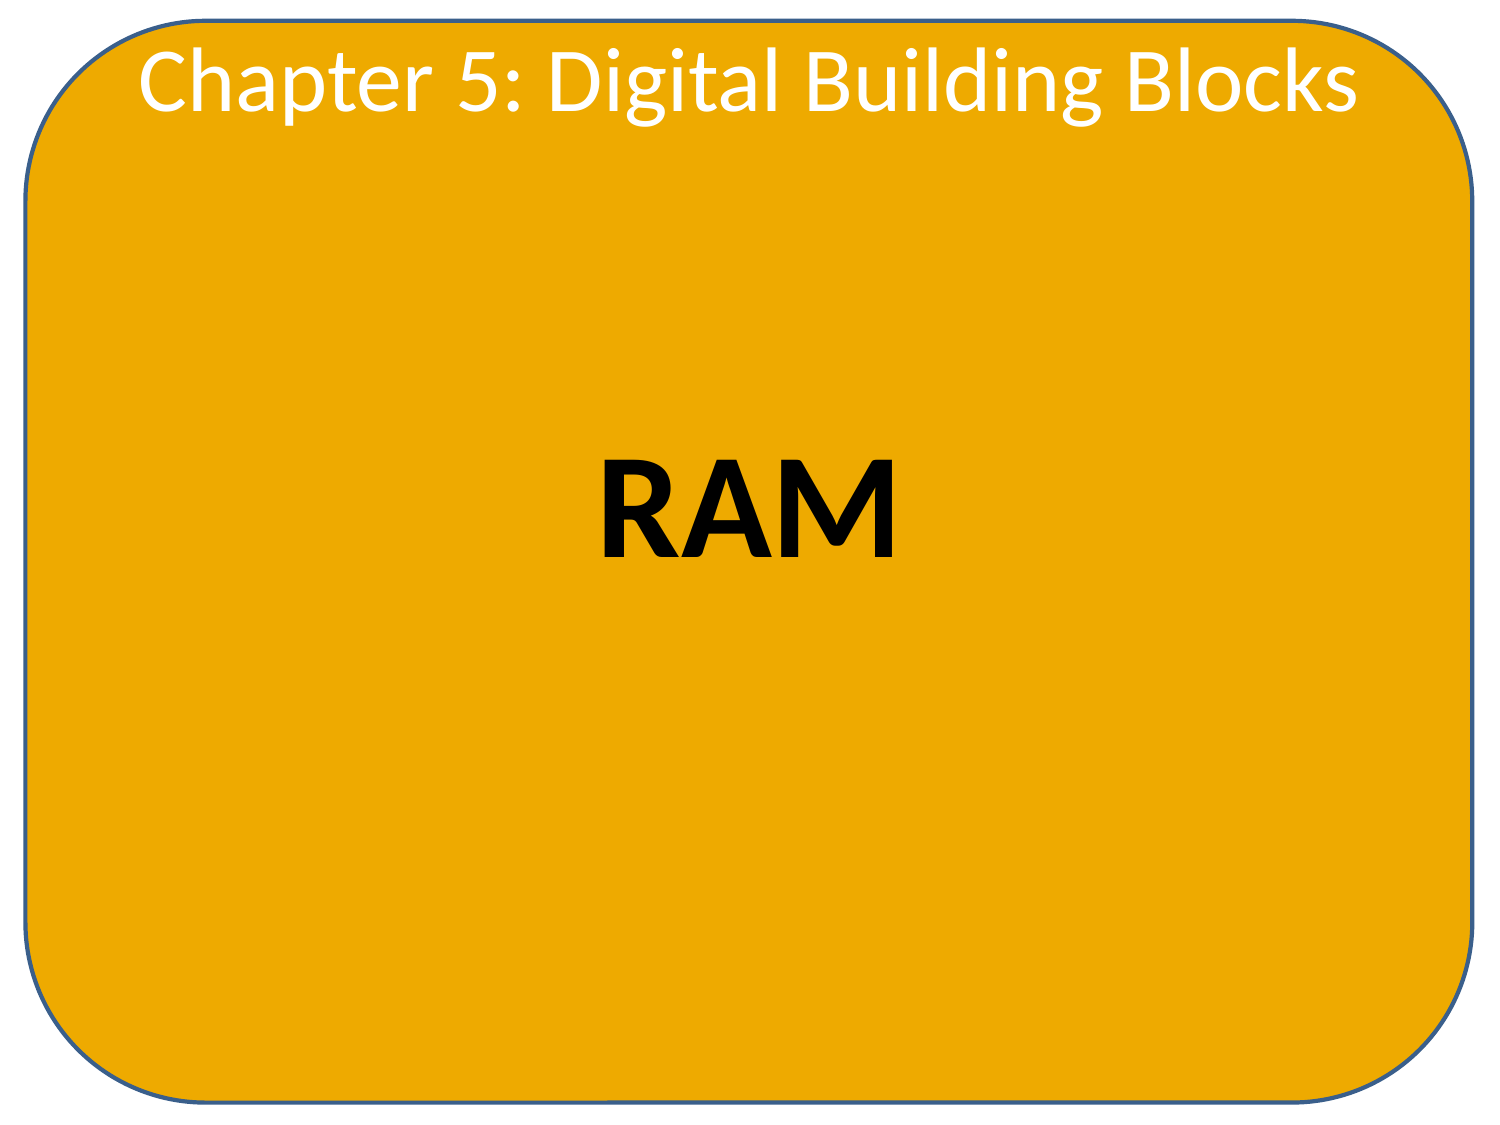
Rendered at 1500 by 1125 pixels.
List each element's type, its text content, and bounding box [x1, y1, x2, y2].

text_box Chapter 5: Digital Building Blocks [0, 12, 1500, 138]
text_box RAM [0, 399, 1500, 663]
